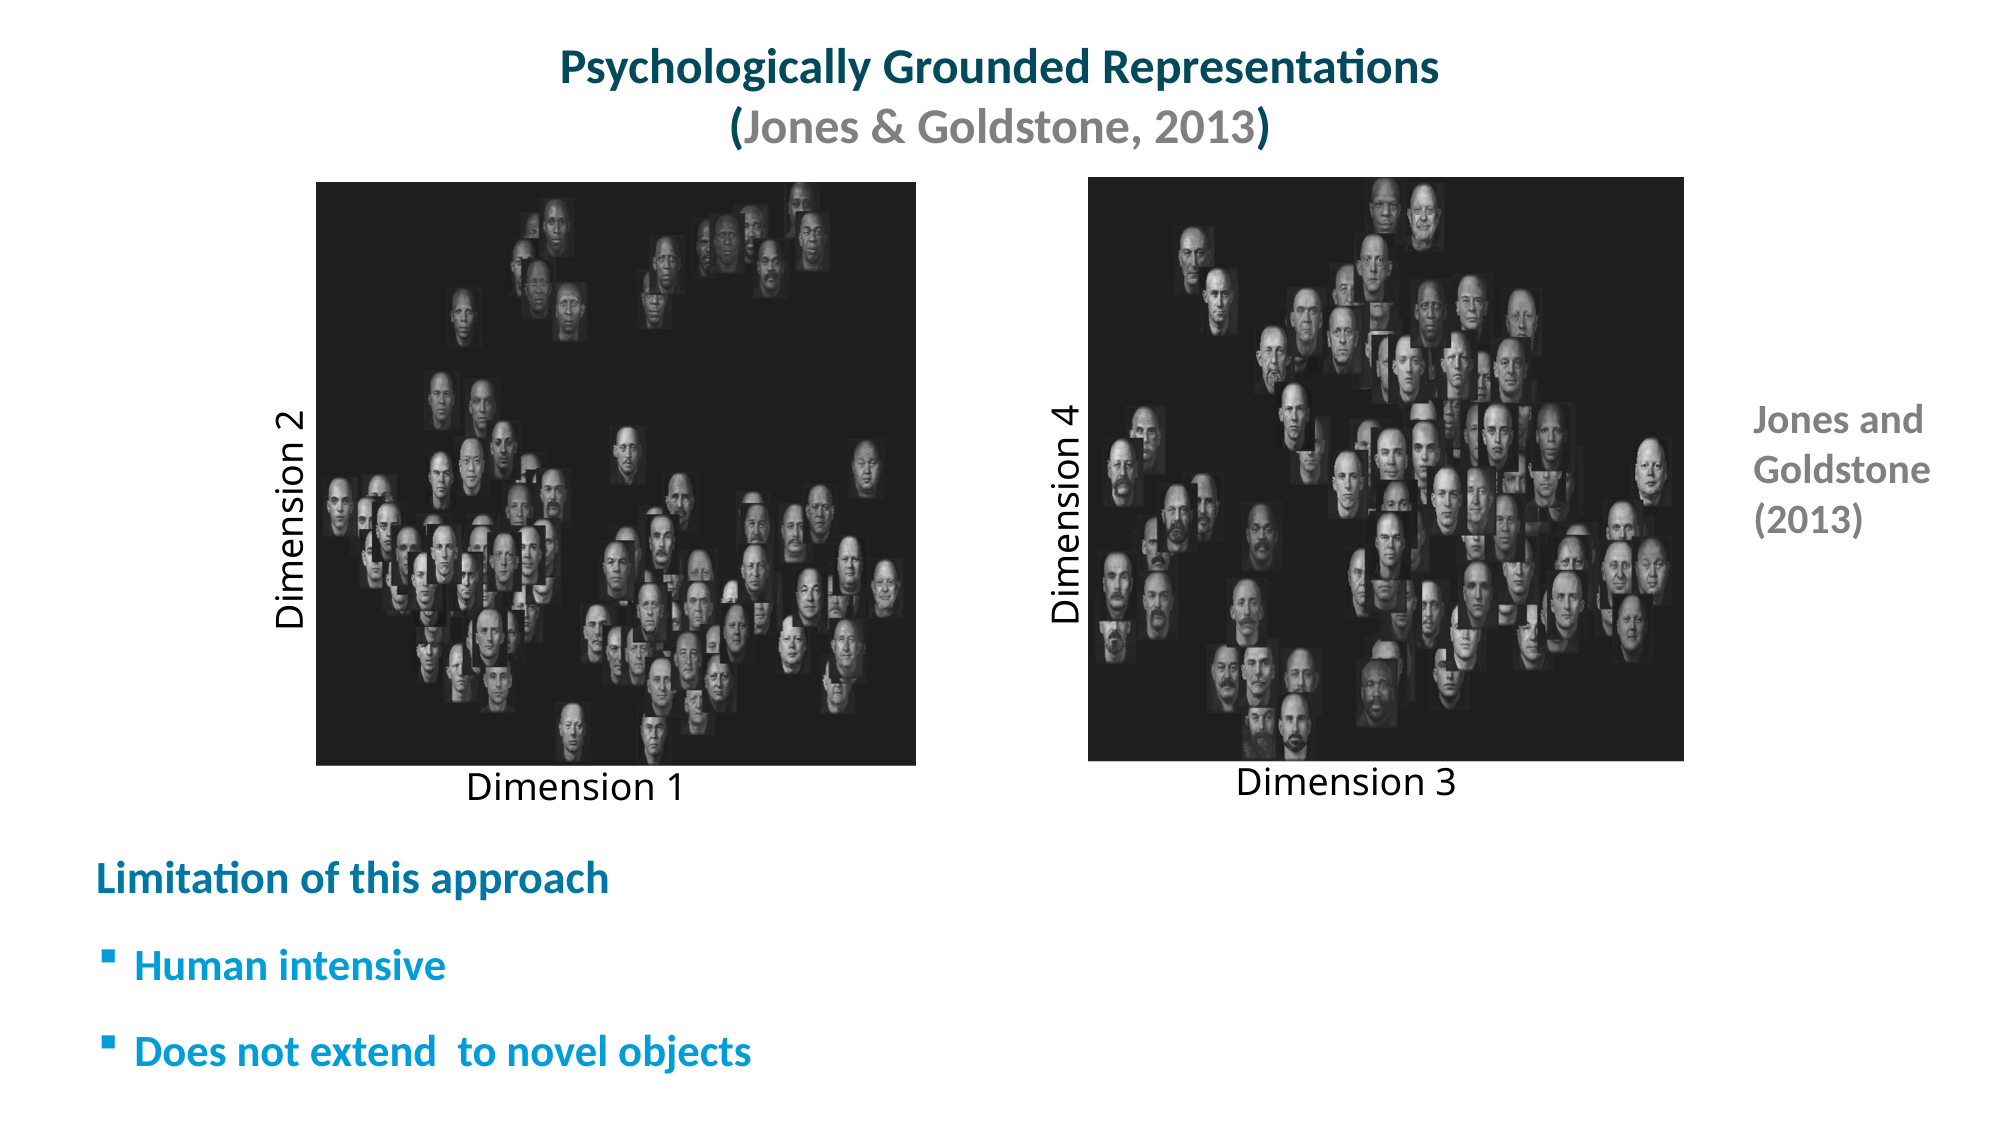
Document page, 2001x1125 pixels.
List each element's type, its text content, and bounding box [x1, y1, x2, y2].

title Psychologically Grounded Representations (Jones & Goldstone, 2013) [99, 24, 1900, 163]
list Limitation of this approach Human intensive Does not extend to novel objects [66, 838, 1900, 1084]
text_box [257, 177, 1684, 792]
text_box Jones and Goldstone (2013) [1738, 384, 1947, 550]
